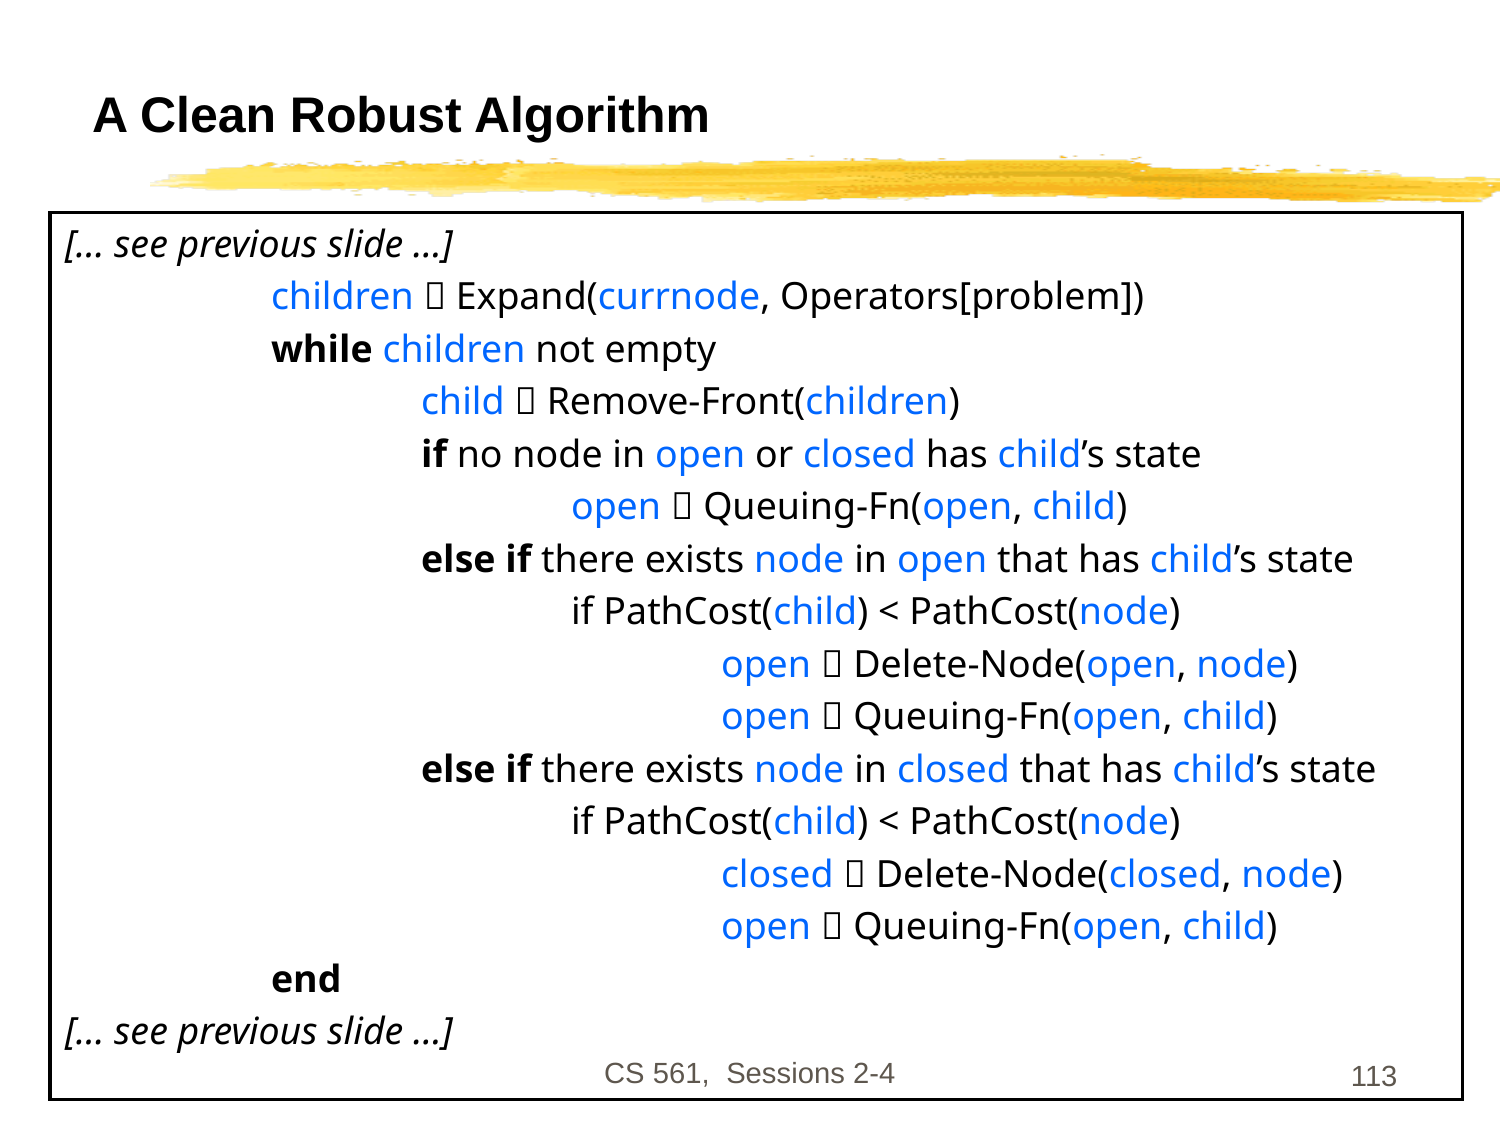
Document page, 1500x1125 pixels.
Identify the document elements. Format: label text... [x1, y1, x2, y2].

text_box [… see previous slide …] children  Expand(currnode, Operators[problem]) while children not empty child  Remove-Front(children) if no node in open or closed has child’s state open  Queuing-Fn(open, child) else if there exists node in open that has child’s state if PathCost(child) < PathCost(node) open  Delete-Node(open, node) open  Queuing-Fn(open, child) else if there exists node in closed that has child’s state if PathCost(child) < PathCost(node) closed  Delete-Node(closed, node) open  Queuing-Fn(open, child) end [… see previous slide …] [49, 212, 1463, 1100]
picture [150, 149, 1500, 213]
title A Clean Robust Algorithm [76, 37, 1415, 151]
